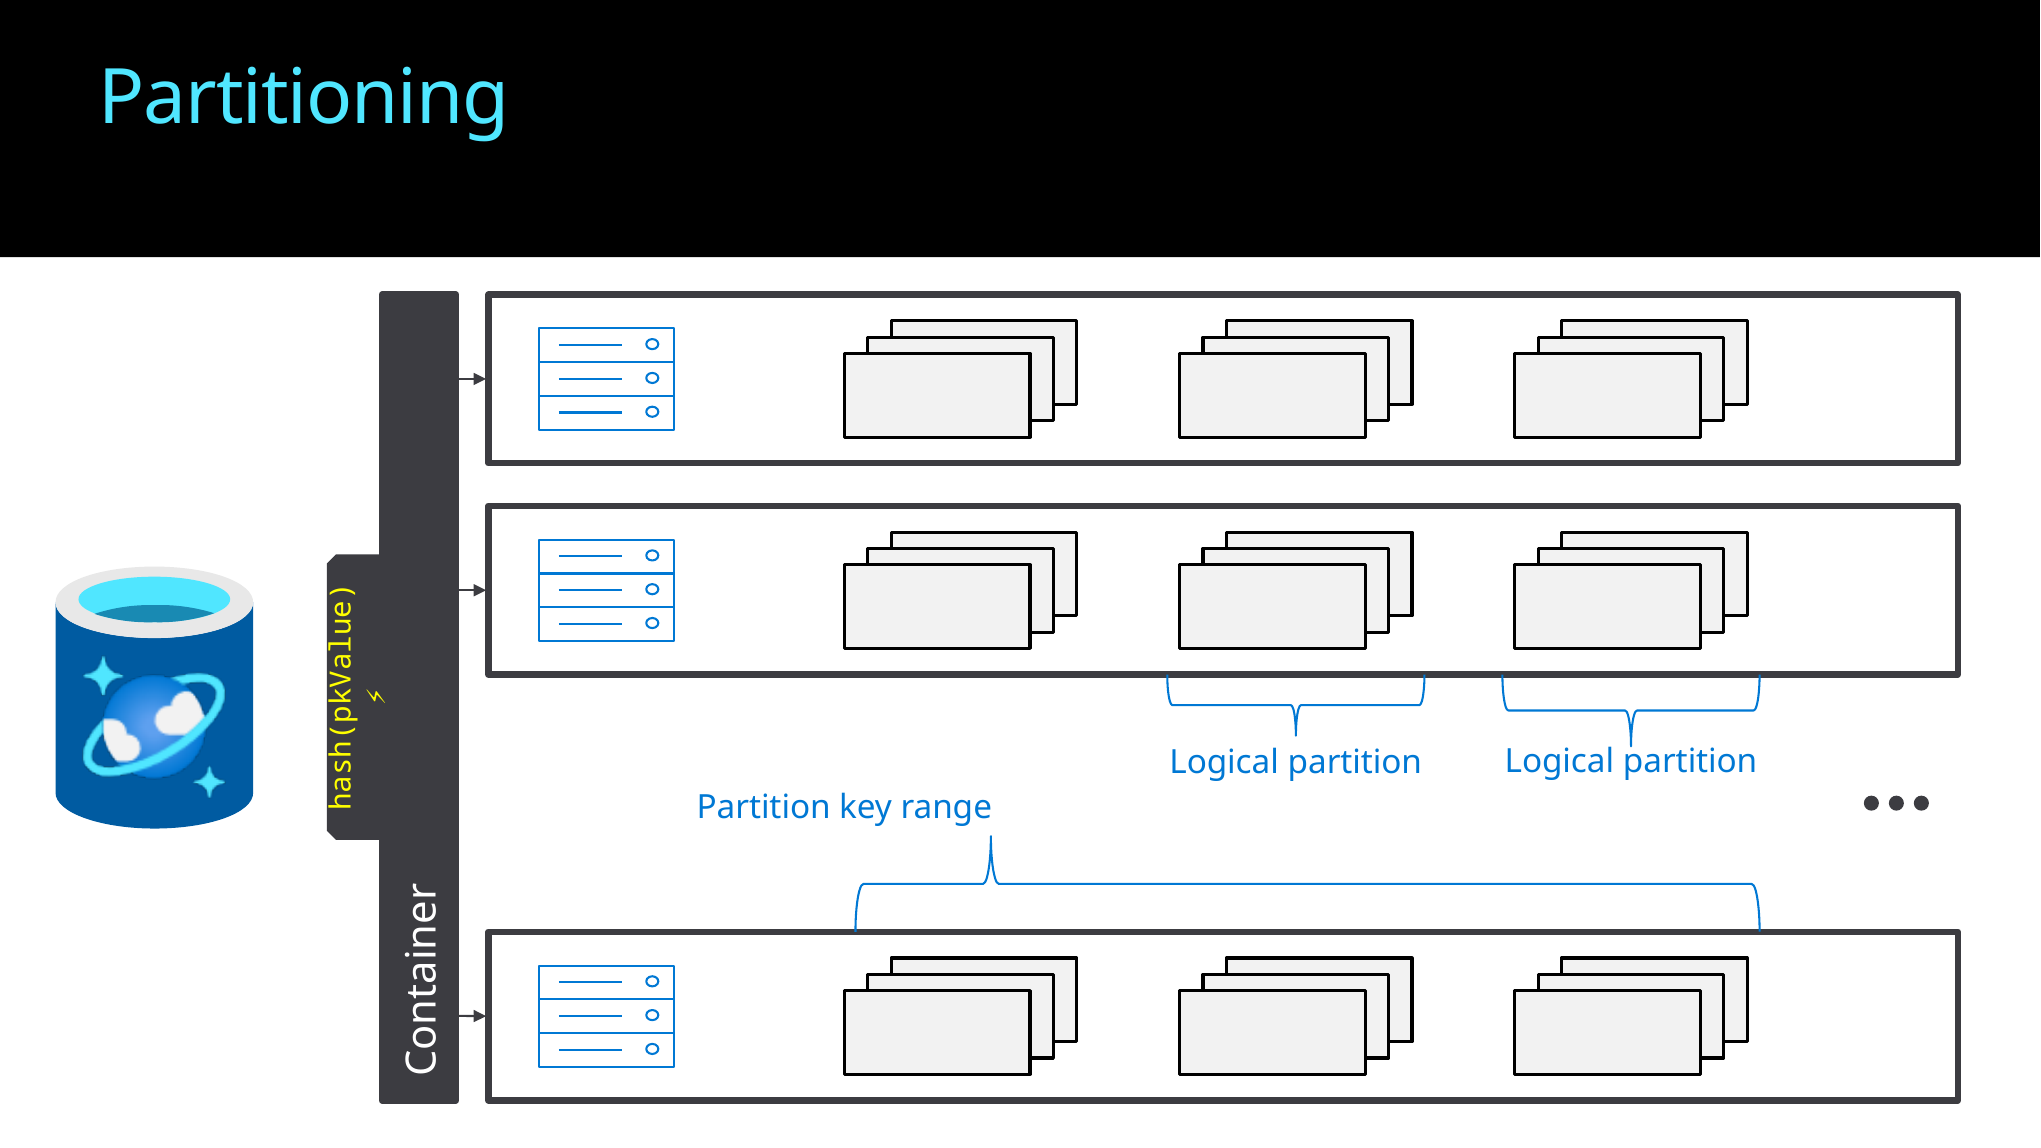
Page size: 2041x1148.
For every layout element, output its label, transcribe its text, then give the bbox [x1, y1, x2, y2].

text_box [488, 931, 1959, 1101]
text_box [539, 531, 1748, 649]
text_box [1913, 794, 1930, 812]
text_box Logical partition [1470, 739, 1791, 780]
text_box [488, 505, 1959, 675]
text_box [1166, 674, 1426, 737]
text_box [1888, 794, 1905, 812]
text_box [1501, 674, 1761, 739]
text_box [539, 957, 1748, 1075]
text_box hash(pkValue) ⚡ [326, 553, 383, 841]
text_box [854, 835, 1761, 932]
text_box [0, 0, 2041, 258]
text_box [488, 294, 1959, 464]
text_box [539, 320, 1748, 438]
text_box Logical partition [1135, 739, 1456, 780]
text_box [55, 566, 254, 829]
text_box Partition key range [684, 784, 1005, 825]
text_box Partitioning [98, 46, 1984, 139]
text_box [1863, 794, 1880, 812]
text_box Container [381, 294, 457, 1101]
